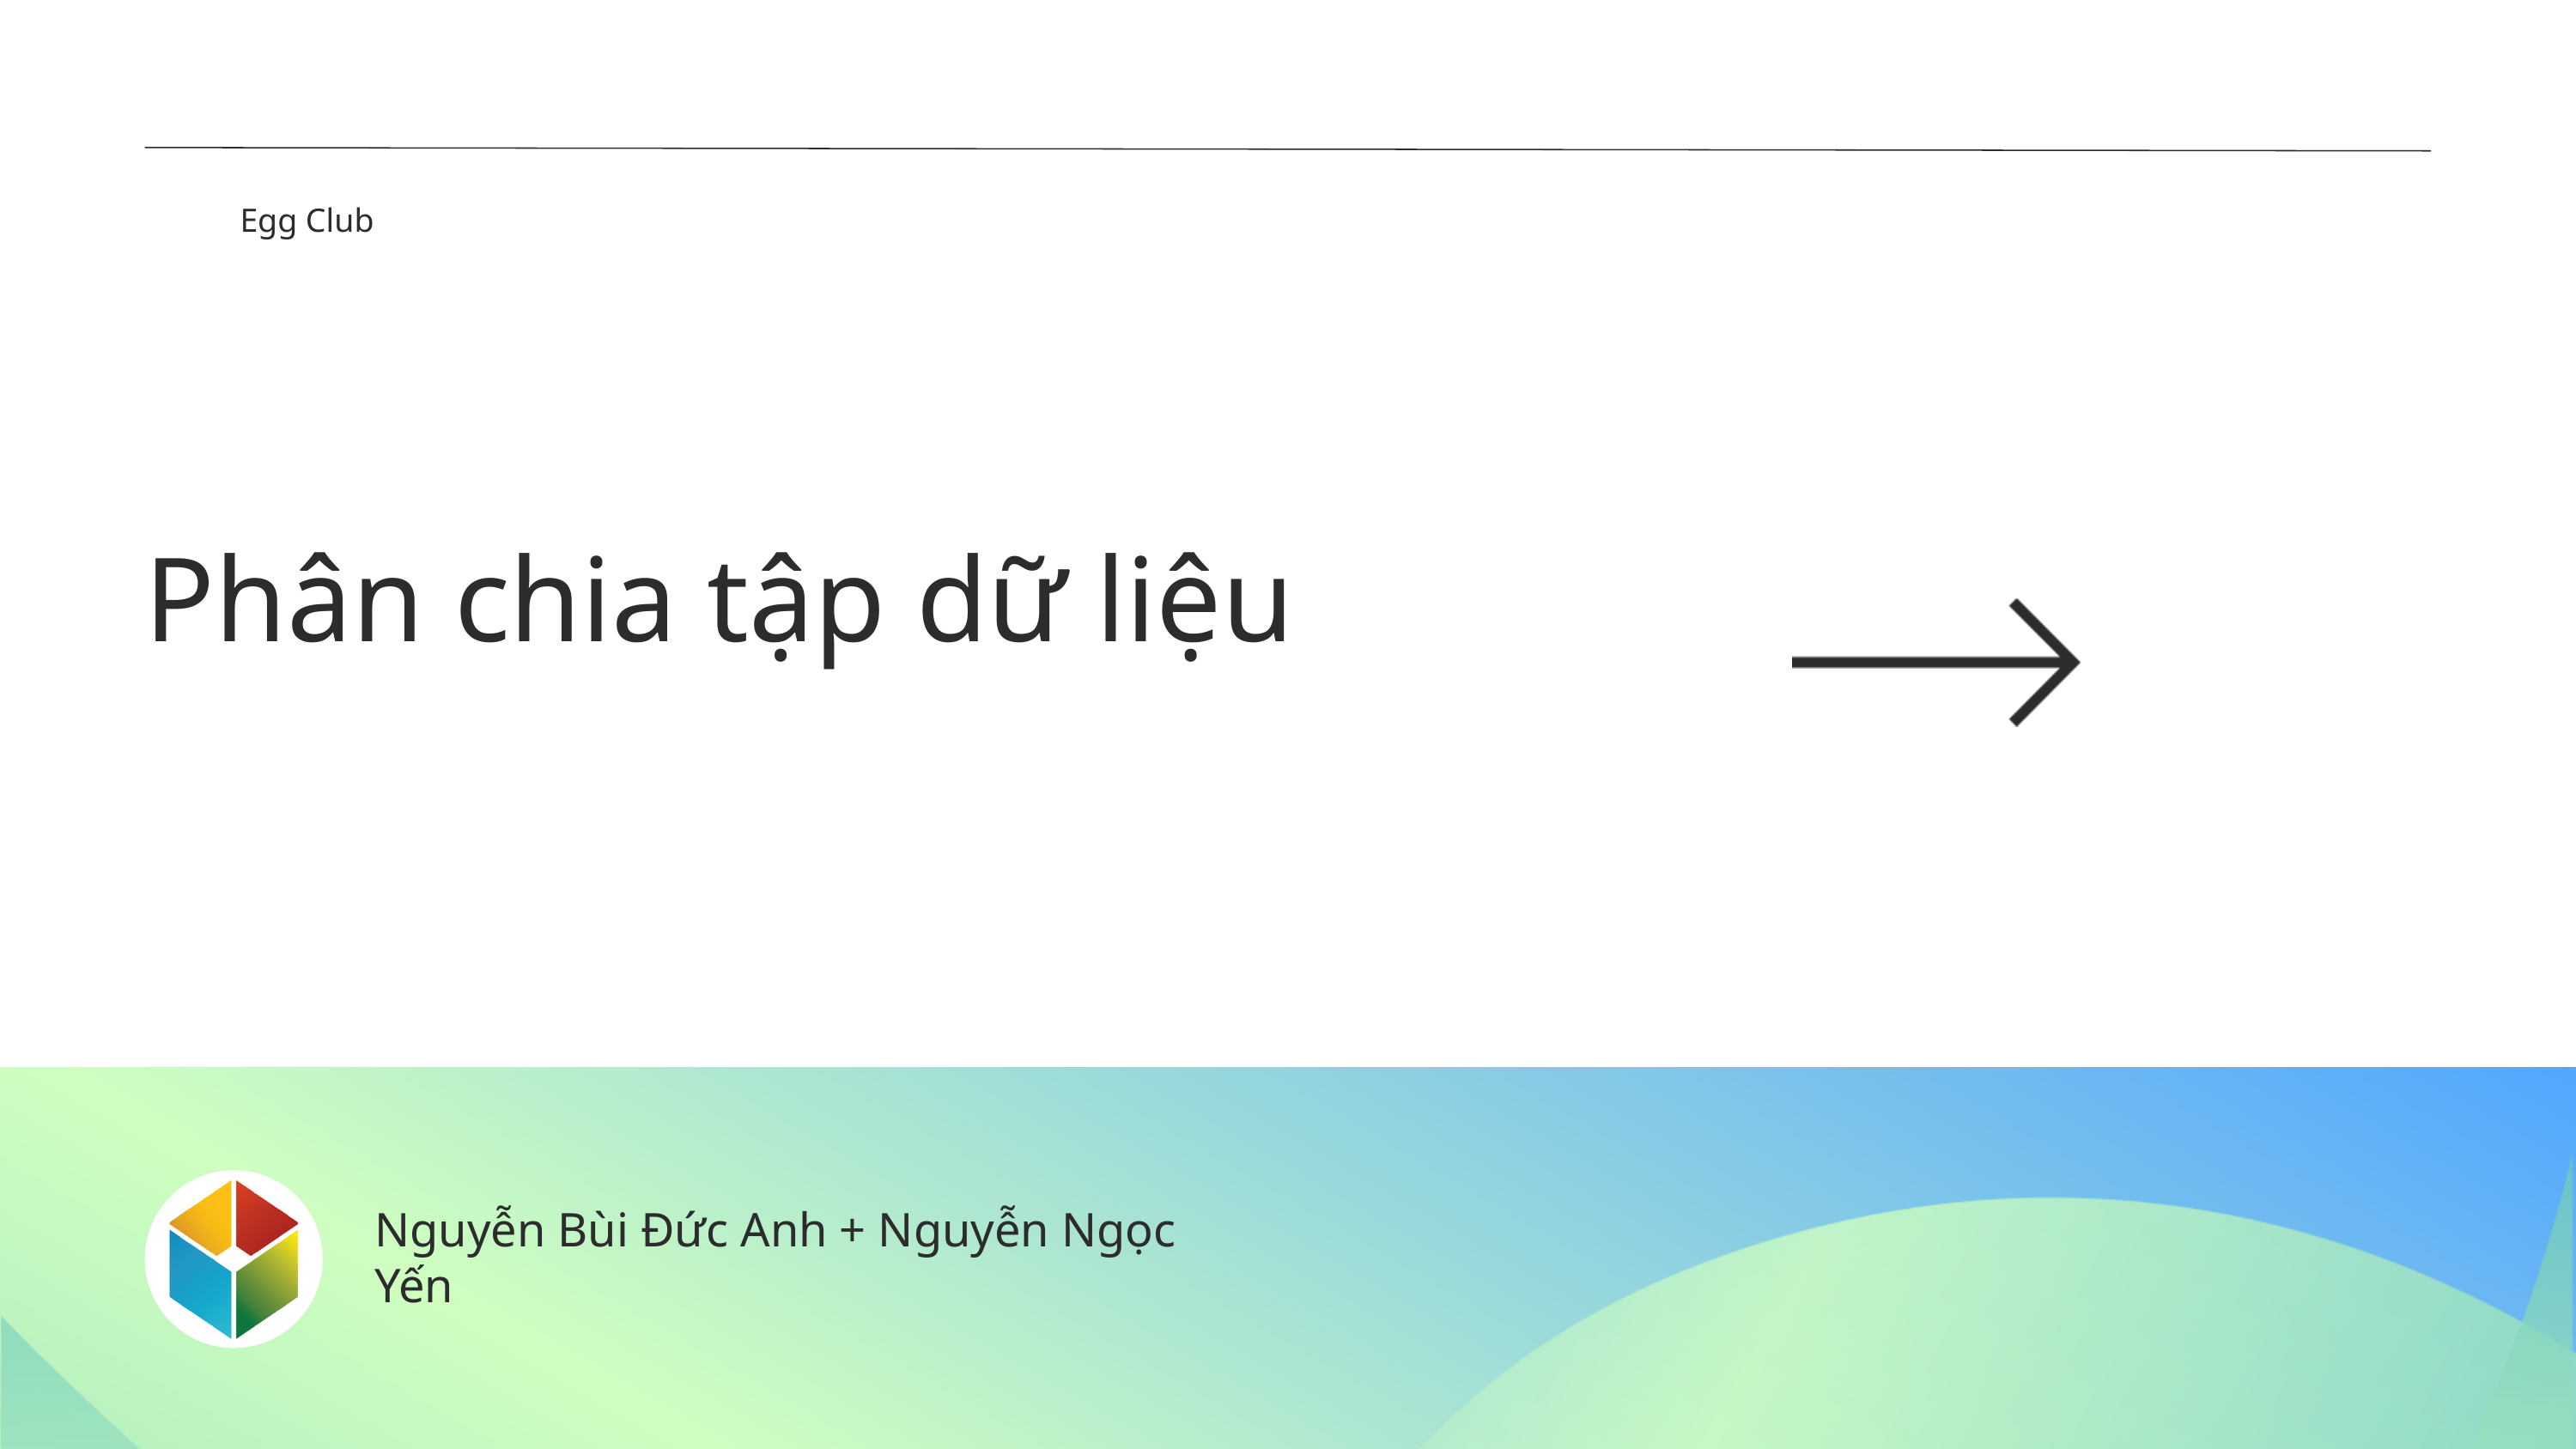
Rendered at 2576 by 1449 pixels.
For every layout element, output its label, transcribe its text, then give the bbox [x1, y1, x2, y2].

text_box Phân chia tập dữ liệu [144, 534, 1820, 796]
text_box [374, 1200, 1230, 1319]
text_box Egg Club [240, 193, 570, 239]
text_box [1820, 598, 2081, 727]
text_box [144, 1169, 324, 1349]
text_box [0, 1067, 2576, 1449]
